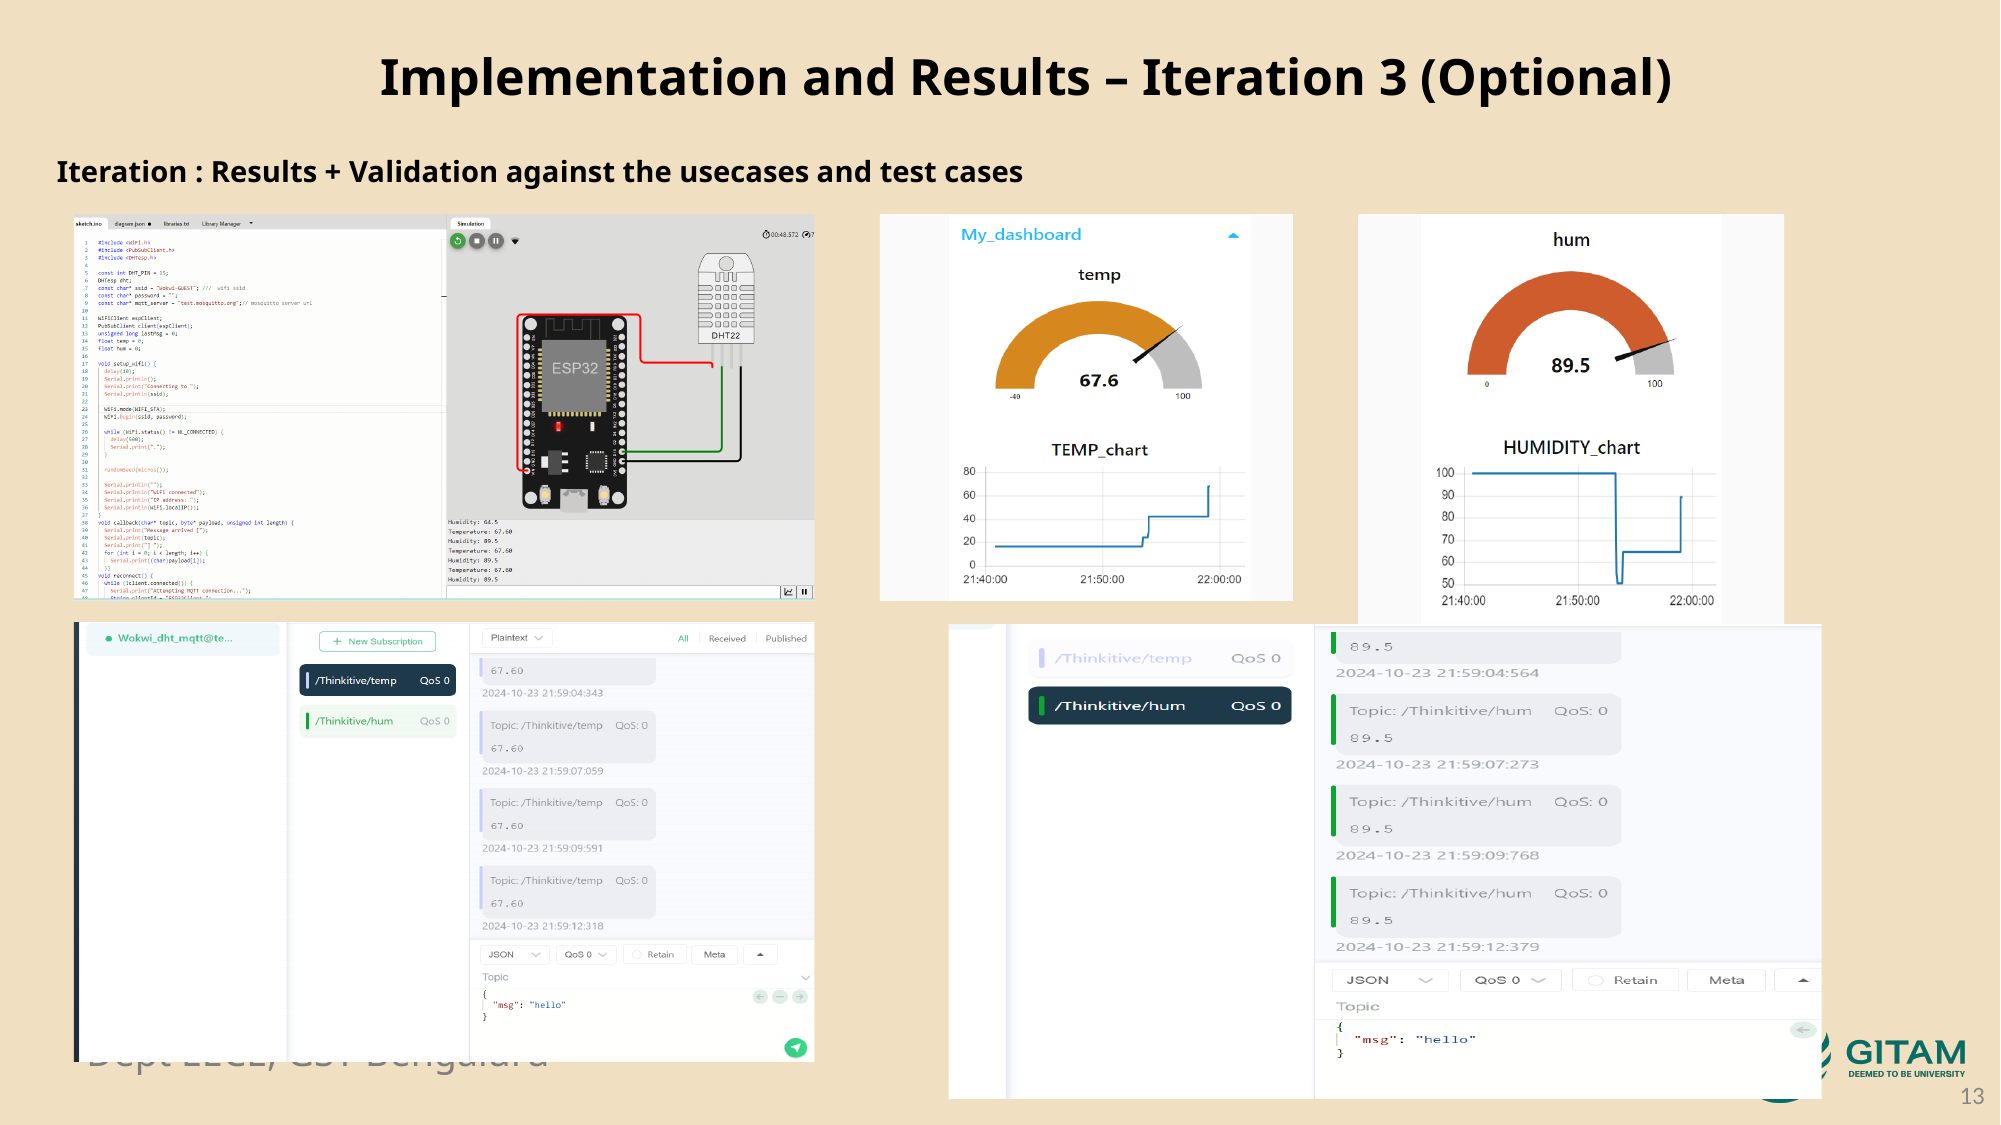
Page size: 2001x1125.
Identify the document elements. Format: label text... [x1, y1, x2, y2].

picture [73, 214, 815, 601]
text_box Implementation and Results – Iteration 3 (Optional) [163, 38, 1889, 119]
picture [879, 214, 1293, 601]
picture [73, 622, 815, 1063]
picture [1900, 1001, 1965, 1065]
text_box Iteration : Results + Validation against the usecases and test cases [41, 145, 1900, 1087]
picture [948, 214, 1822, 1099]
slide_number 13 [1550, 1065, 2000, 1125]
